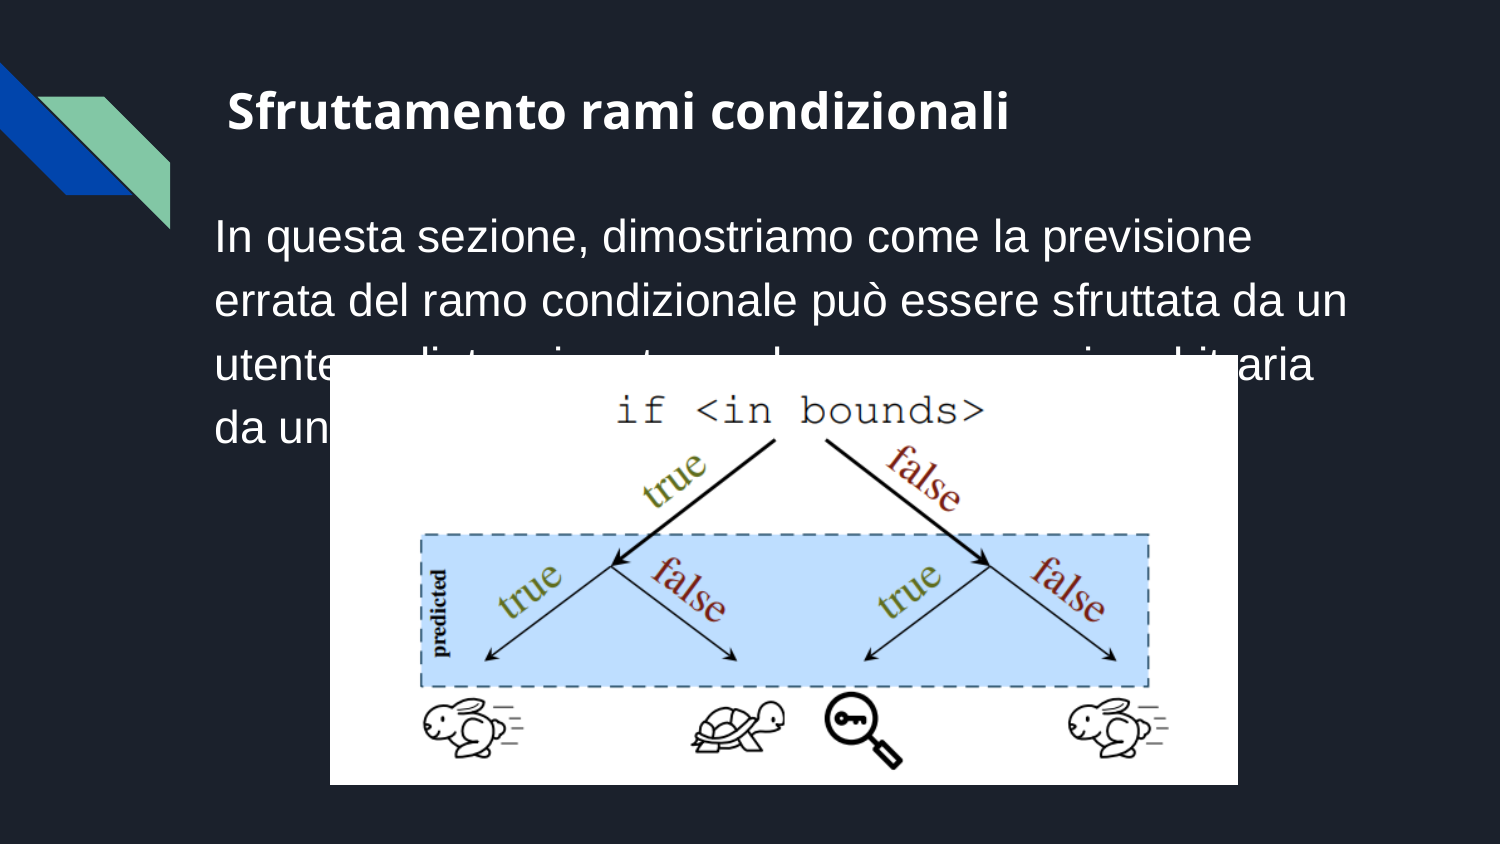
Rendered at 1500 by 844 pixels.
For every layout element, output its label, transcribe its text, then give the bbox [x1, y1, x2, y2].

list In questa sezione, dimostriamo come la previsione errata del ramo condizionale può essere sfruttata da un utente malintenzionato per leggere memoria arbitraria da un altro contesto. [199, 183, 1368, 477]
picture [329, 355, 1238, 785]
title Sfruttamento rami condizionali [212, 64, 1368, 183]
